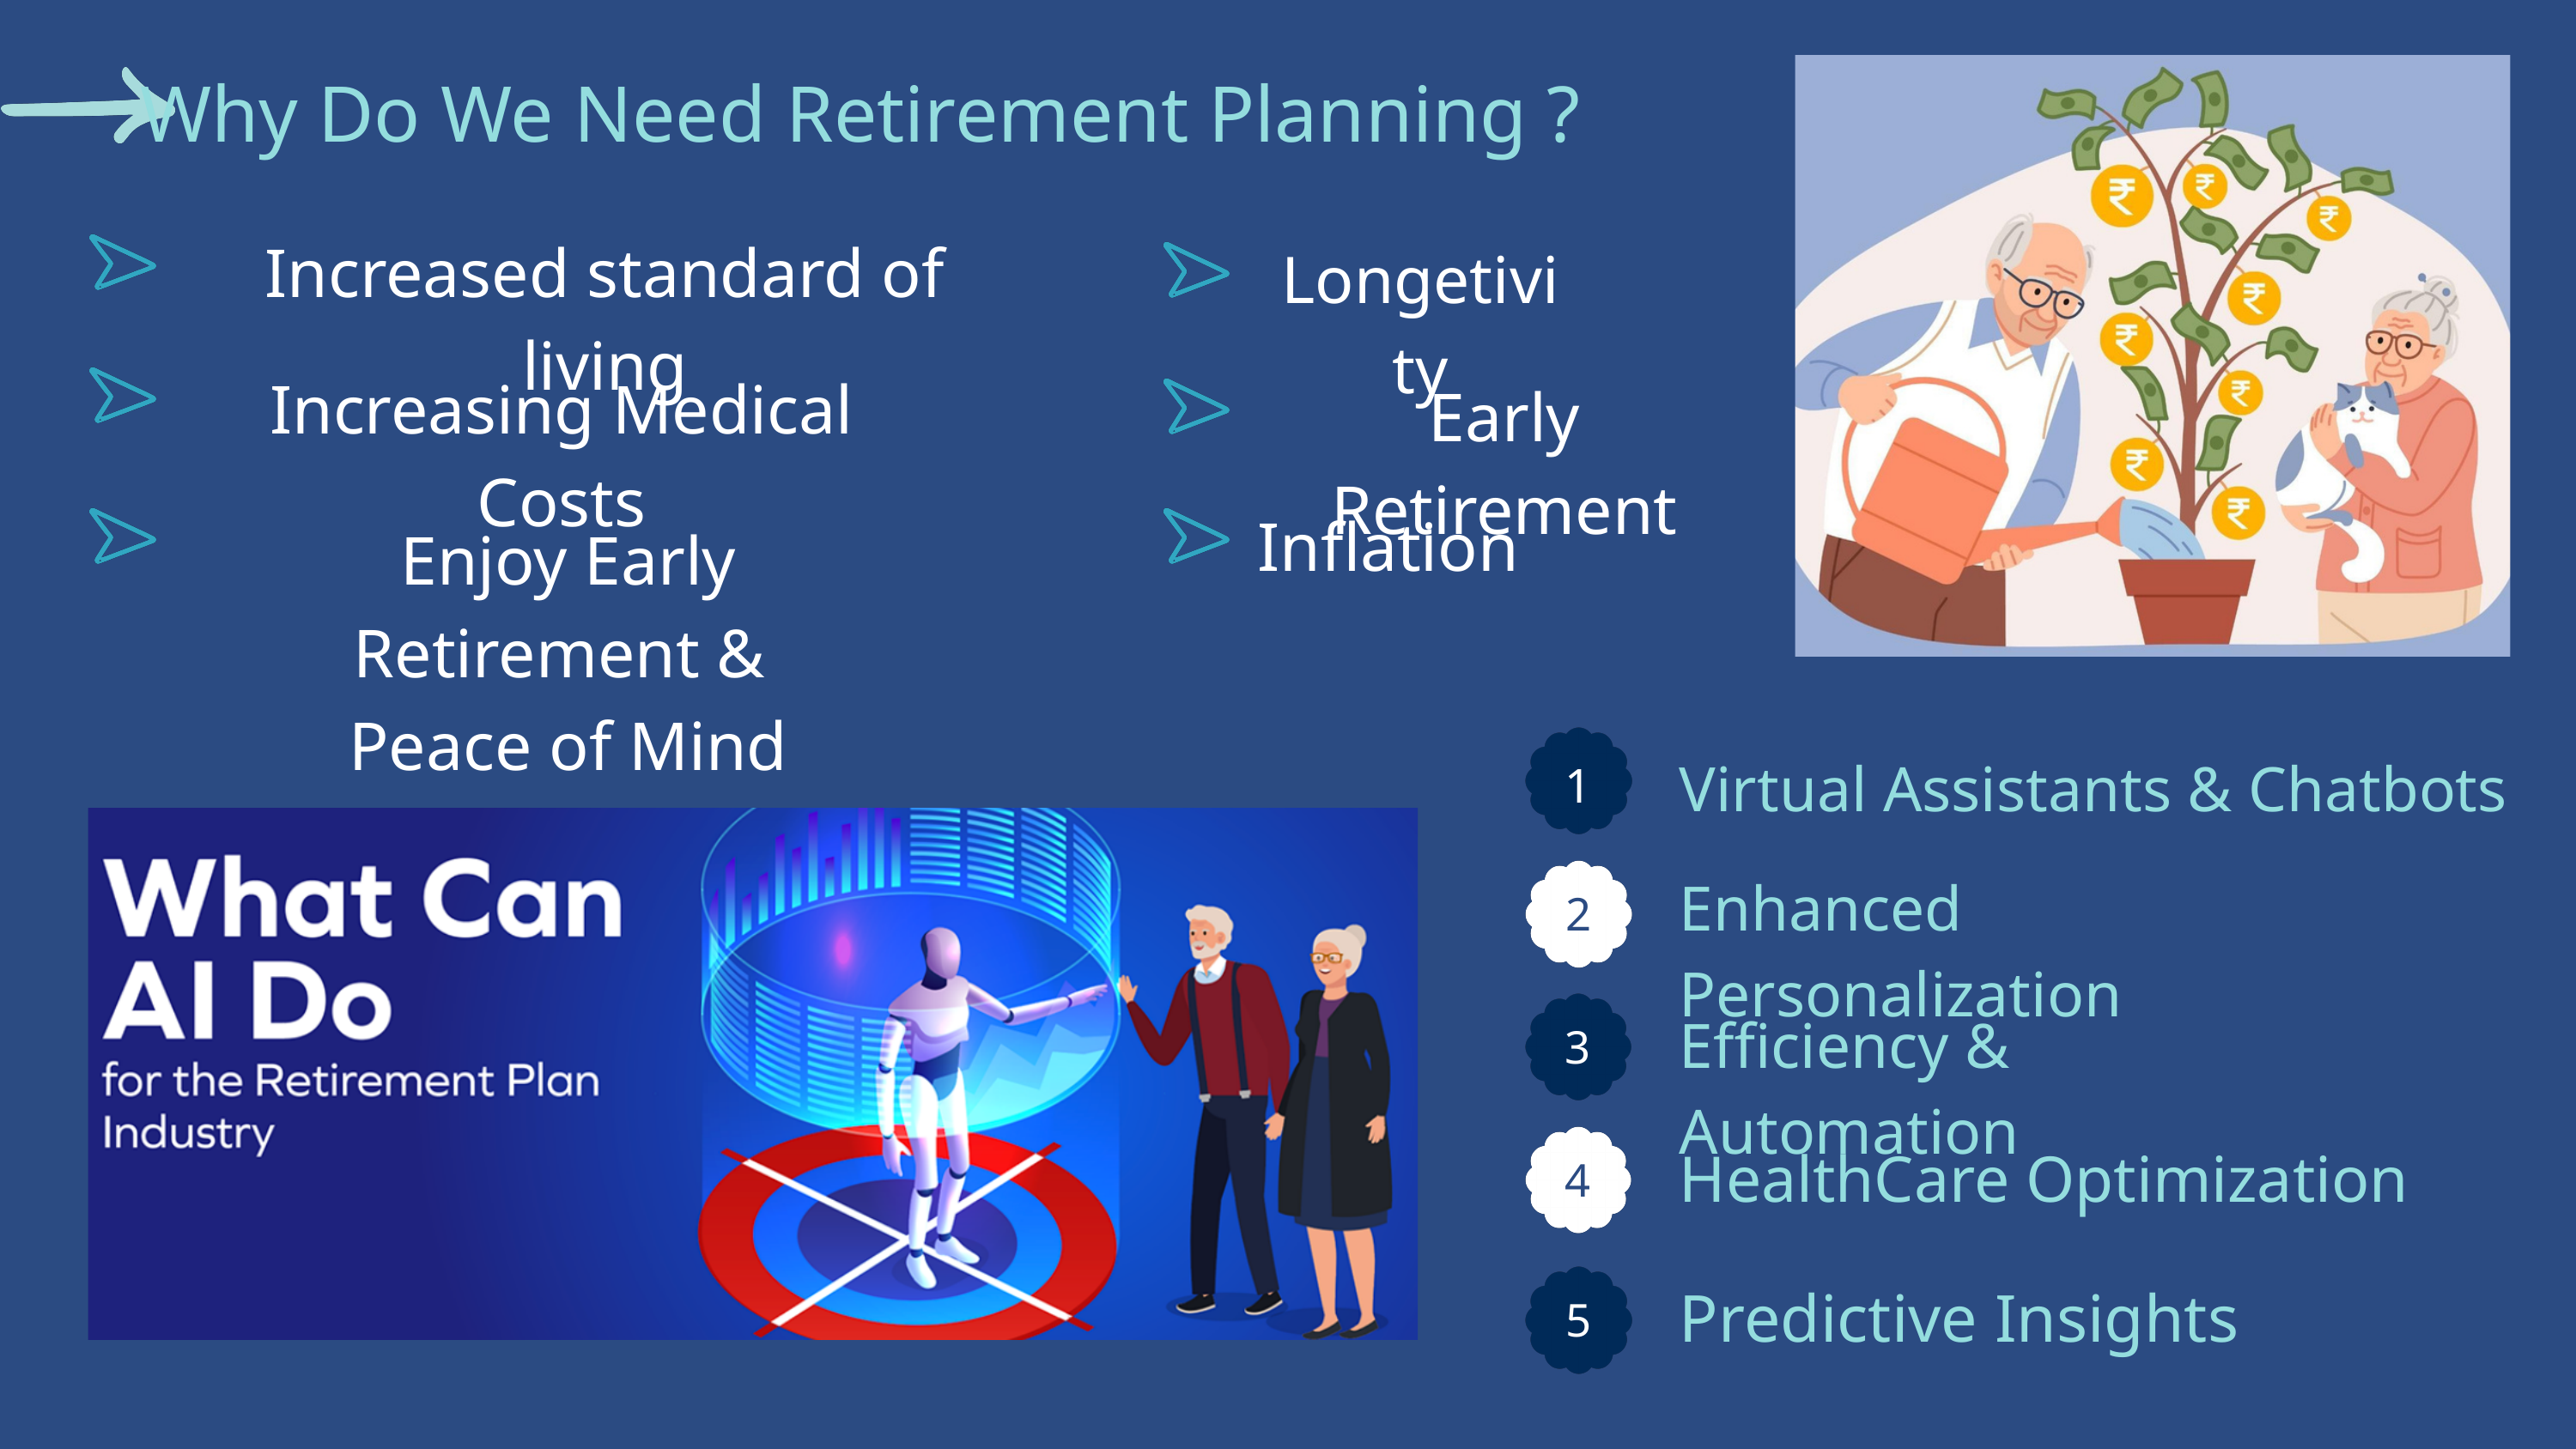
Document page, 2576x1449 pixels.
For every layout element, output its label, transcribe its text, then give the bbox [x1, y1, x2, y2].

text_box 1 [1546, 755, 1611, 813]
text_box Efficiency & Automation [1679, 994, 2308, 1126]
text_box Virtual Assistants & Chatbots [1679, 737, 2511, 824]
text_box 4 [1546, 1151, 1610, 1206]
text_box 5 [1546, 1292, 1611, 1347]
text_box [1523, 991, 1633, 1102]
text_box [1523, 725, 1634, 837]
text_box [1523, 1264, 1634, 1376]
text_box [88, 808, 1419, 1340]
text_box 3 [1546, 1018, 1610, 1073]
text_box [1795, 55, 2511, 657]
text_box [1523, 858, 1634, 970]
text_box Why Do We Need Retirement Planning ? [107, 49, 1634, 157]
text_box [1523, 1125, 1633, 1235]
text_box 2 [1546, 886, 1611, 941]
text_box Enhanced Personalization [1679, 858, 2308, 994]
text_box Predictive Insights [1679, 1264, 2308, 1355]
text_box [0, 66, 107, 144]
text_box HealthCare Optimization [1679, 1126, 2458, 1216]
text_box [88, 225, 1729, 687]
